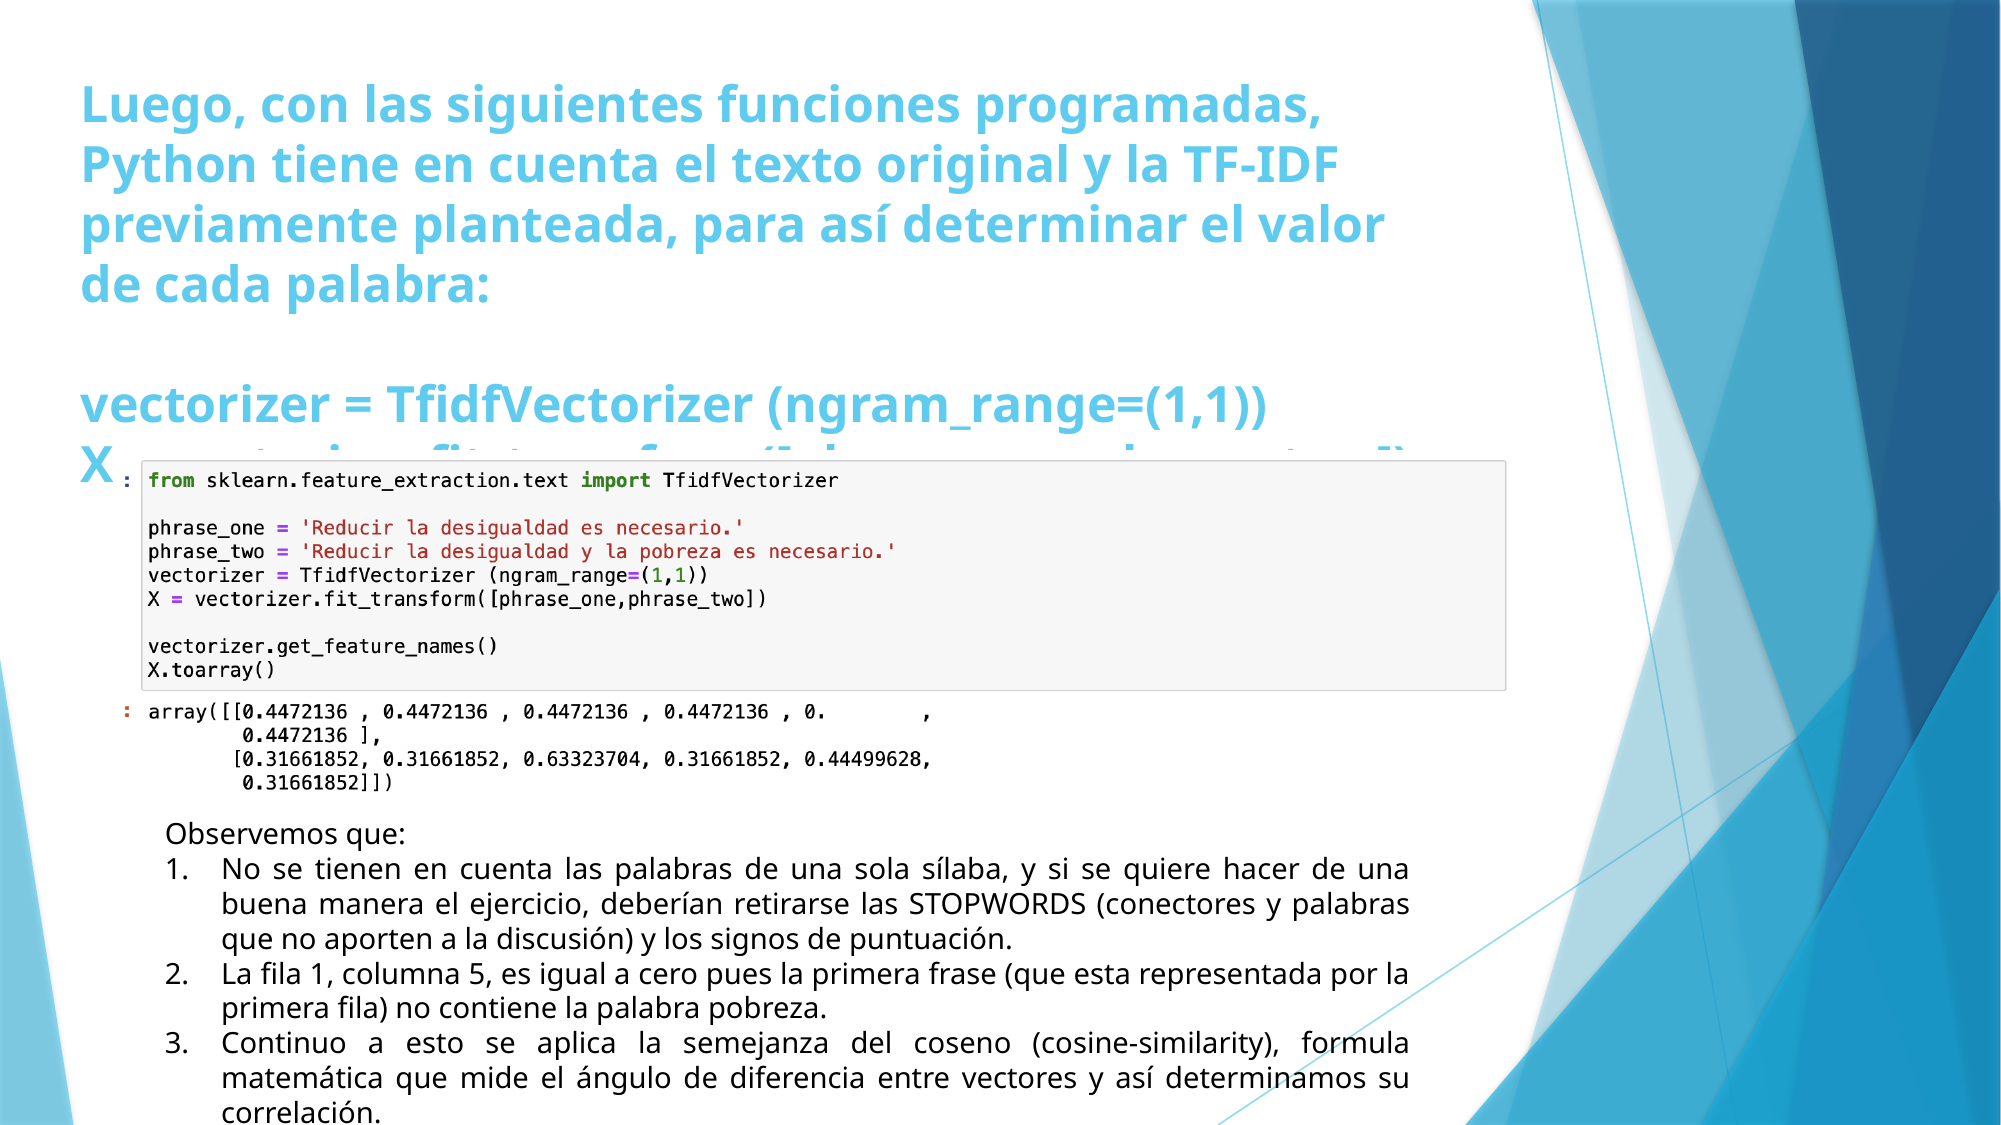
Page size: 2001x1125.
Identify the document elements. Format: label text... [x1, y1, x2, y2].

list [118, 450, 1530, 809]
text_box Observemos que: No se tienen en cuenta las palabras de una sola sílaba, y si se quiere hacer de una buena manera el ejercicio, deberían retirarse las STOPWORDS (conectores y palabras que no aporten a la discusión) y los signos de puntuación. La fila 1, columna 5, es igual a cero pues la primera frase (que esta representada por la primera fila) no contiene la palabra pobreza. Continuo a esto se aplica la semejanza del coseno (cosine-similarity), formula matemática que mide el ángulo de diferencia entre vectores y así determinamos su correlación. [149, 818, 1426, 1125]
title Luego, con las siguientes funciones programadas, Python tiene en cuenta el texto original y la TF-IDF previamente planteada, para así determinar el valor de cada palabra: vectorizer = TfidfVectorizer (ngram_range=(1,1)) X = vectorizer.fit_transform([phrase_one,phrase_two]) [65, 64, 1476, 282]
